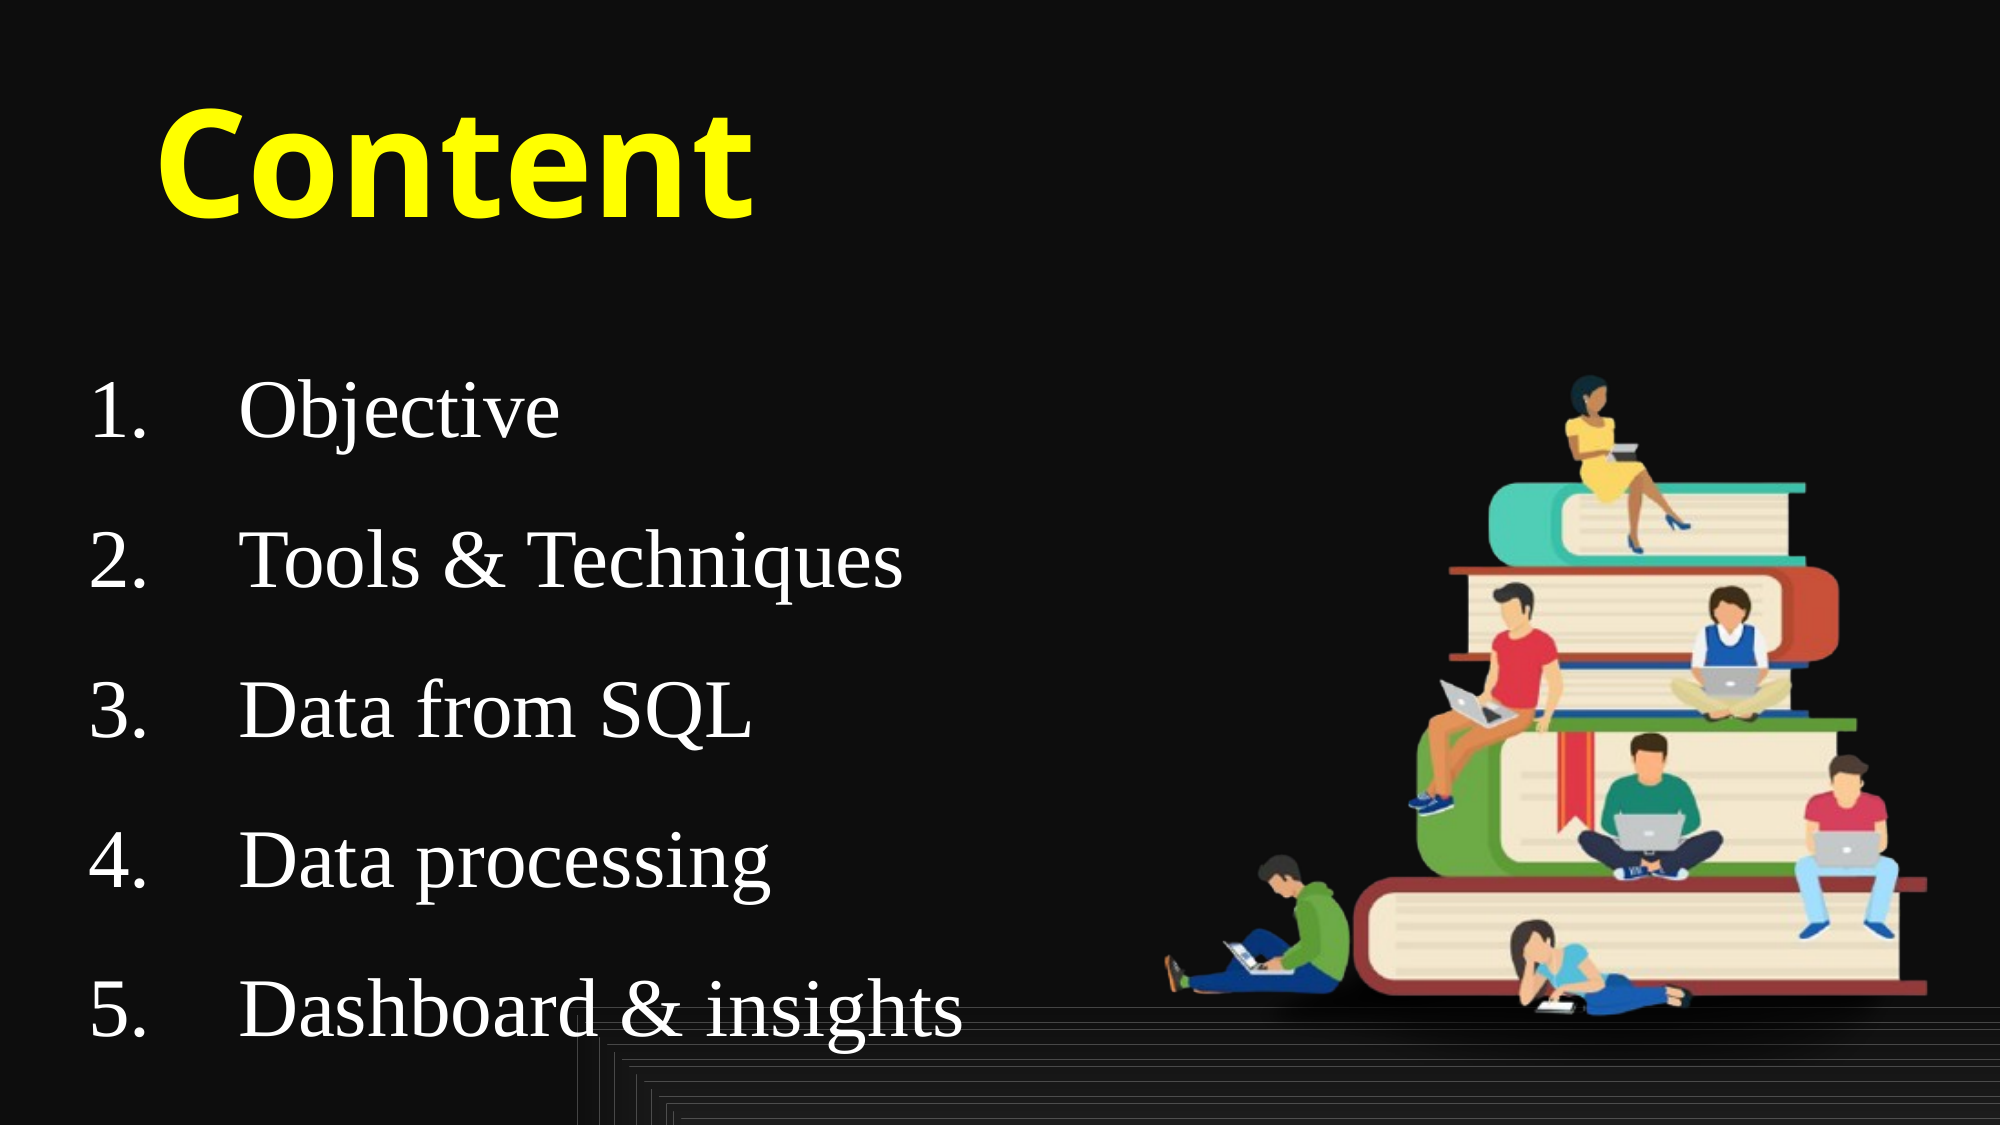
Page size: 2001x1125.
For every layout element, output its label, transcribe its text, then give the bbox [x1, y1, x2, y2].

text_box Objective Tools & Techniques Data from SQL Data processing Dashboard & insights [73, 296, 1047, 1061]
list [1047, 277, 1957, 1066]
title Content [137, 59, 1863, 278]
